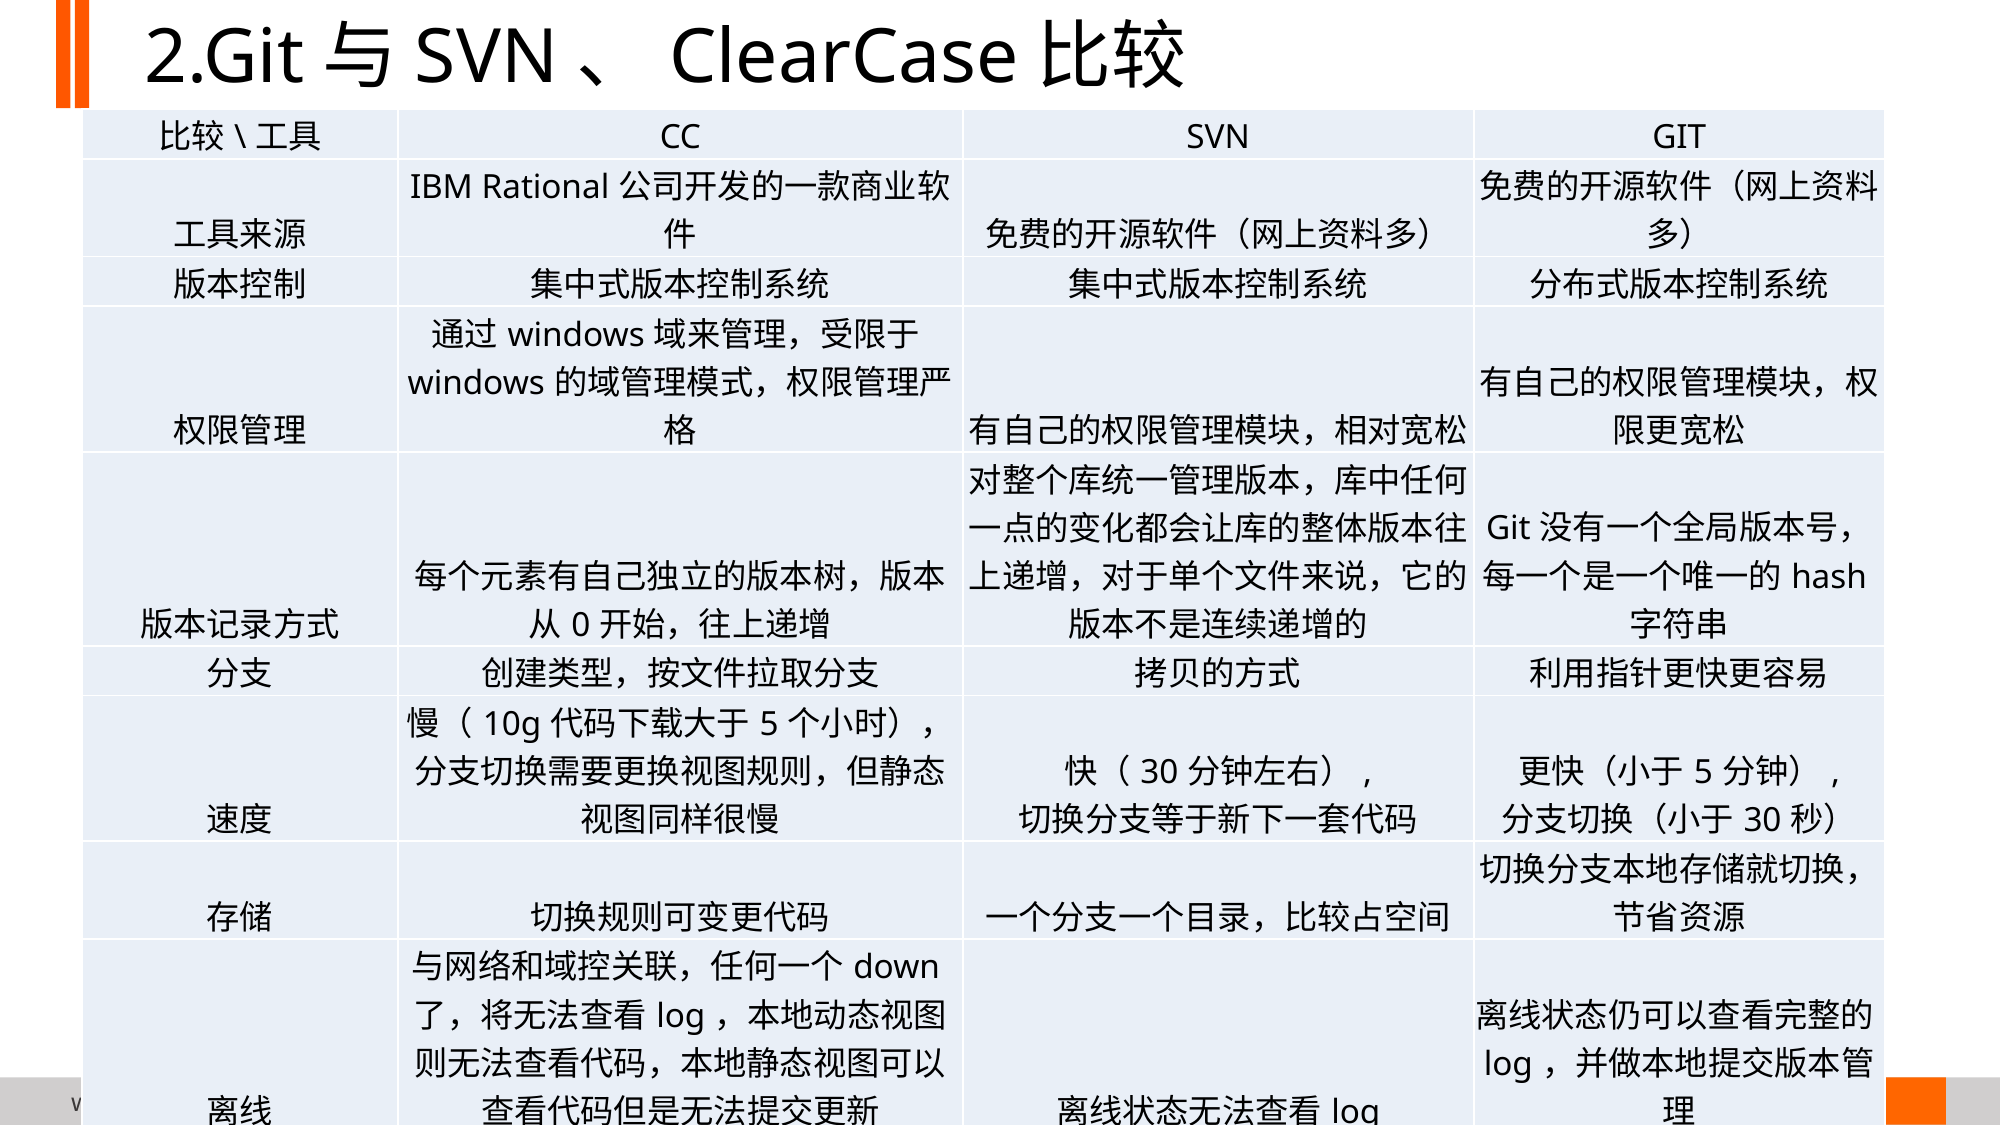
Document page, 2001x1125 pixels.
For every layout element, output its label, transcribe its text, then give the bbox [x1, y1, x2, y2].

table_cell 创建类型，按文件拉取分支 [399, 647, 962, 695]
table_cell 离线状态仍可以查看完整的log，并做本地提交版本管理 [1475, 940, 1884, 1125]
table_cell 集中式版本控制系统 [964, 257, 1473, 305]
table_cell 有自己的权限管理模块，权限更宽松 [1475, 307, 1884, 451]
table_cell 对整个库统一管理版本，库中任何一点的变化都会让库的整体版本往上递增，对于单个文件来说，它的版本不是连续递增的 [964, 453, 1473, 645]
table_cell 速度 [83, 696, 397, 840]
table_cell 免费的开源软件（网上资料多） [964, 160, 1473, 256]
table_header 比较\工具 [83, 110, 397, 158]
table_cell 离线状态无法查看log [964, 940, 1473, 1125]
table_cell 免费的开源软件（网上资料多） [1475, 160, 1884, 256]
table_cell 更快（小于5分钟）, 分支切换（小于30秒） [1475, 696, 1884, 840]
table_cell 快（30分钟左右）, 切换分支等于新下一套代码 [964, 696, 1473, 840]
table_header GIT [1475, 110, 1884, 158]
table_cell 分布式版本控制系统 [1475, 257, 1884, 305]
table_cell 存储 [83, 842, 397, 938]
table_cell 有自己的权限管理模块，相对宽松 [964, 307, 1473, 451]
title 2.Git与SVN、ClearCase比较 [129, 0, 1947, 118]
table_cell 拷贝的方式 [964, 647, 1473, 695]
table_cell 版本记录方式 [83, 453, 397, 645]
table_cell 分支 [83, 647, 397, 695]
table_cell 版本控制 [83, 257, 397, 305]
table_cell 集中式版本控制系统 [399, 257, 962, 305]
table_cell 每个元素有自己独立的版本树，版本从0开始，往上递增 [399, 453, 962, 645]
table_cell 与网络和域控关联，任何一个down了，将无法查看log，本地动态视图则无法查看代码，本地静态视图可以查看代码但是无法提交更新 [399, 940, 962, 1125]
table_header CC [399, 110, 962, 158]
table_cell 工具来源 [83, 160, 397, 256]
table_cell 权限管理 [83, 307, 397, 451]
table_cell 一个分支一个目录，比较占空间 [964, 842, 1473, 938]
table_cell 慢（10g代码下载大于5个小时）， 分支切换需要更换视图规则，但静态视图同样很慢 [399, 696, 962, 840]
table_cell 利用指针更快更容易 [1475, 647, 1884, 695]
table_cell Git没有一个全局版本号，每一个是一个唯一的hash字符串 [1475, 453, 1884, 645]
table_header SVN [964, 110, 1473, 158]
table_cell IBM Rational公司开发的一款商业软件 [399, 160, 962, 256]
table_cell 切换规则可变更代码 [399, 842, 962, 938]
table_cell 通过windows域来管理，受限于windows的域管理模式，权限管理严格 [399, 307, 962, 451]
table_cell 切换分支本地存储就切换，节省资源 [1475, 842, 1884, 938]
table_cell 离线 [83, 940, 397, 1125]
